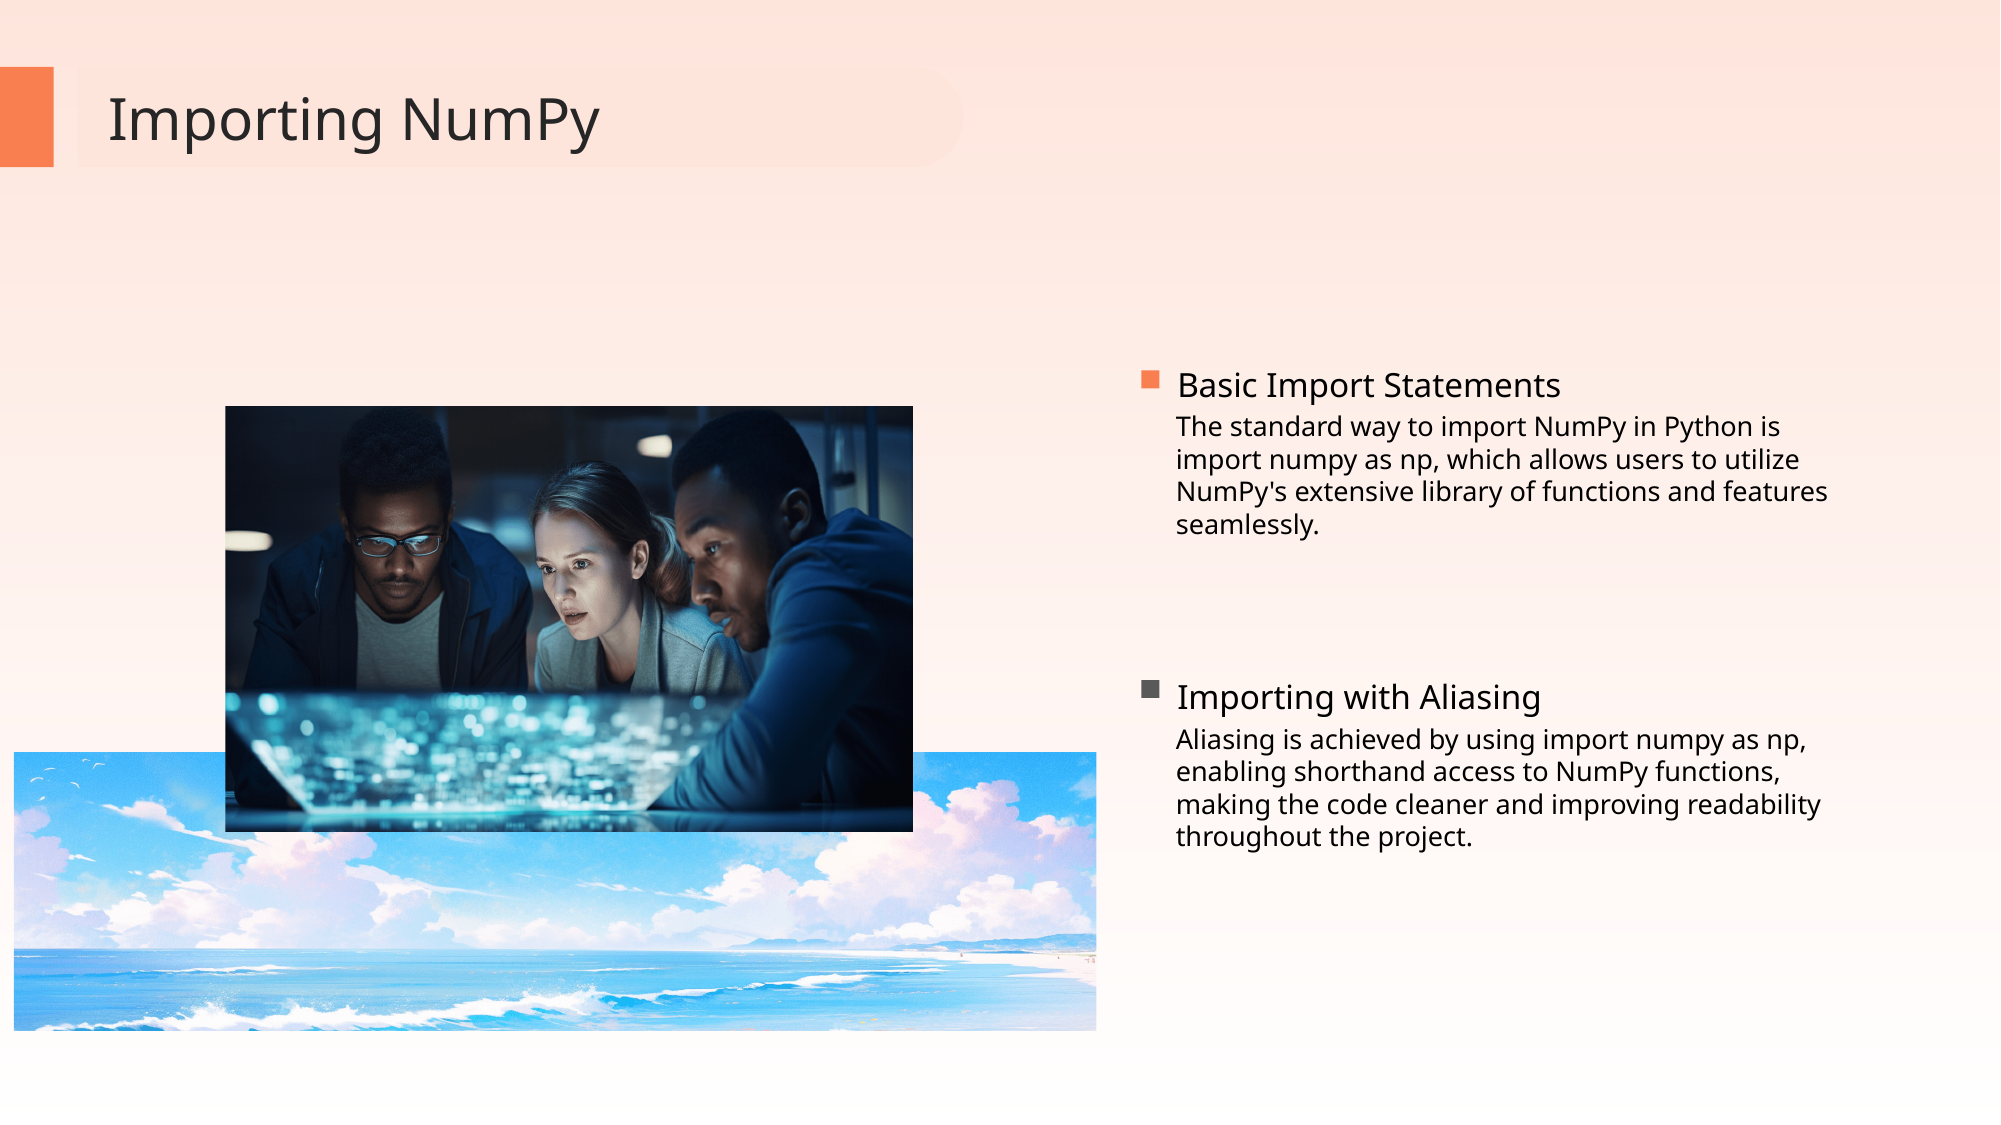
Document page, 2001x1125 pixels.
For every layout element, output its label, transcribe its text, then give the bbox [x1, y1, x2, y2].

text_box Basic Import Statements [1177, 353, 1852, 405]
text_box [77, 66, 945, 168]
text_box [1141, 680, 1160, 698]
text_box The standard way to import NumPy in Python is import numpy as np, which allows users to utilize NumPy's extensive library of functions and features seamlessly. [1175, 409, 1853, 637]
text_box Importing with Aliasing [1177, 665, 1852, 717]
picture [13, 752, 1097, 1031]
text_box Importing NumPy [108, 78, 1890, 156]
text_box [1141, 370, 1160, 389]
text_box [225, 406, 913, 752]
text_box [0, 66, 54, 168]
text_box Aliasing is achieved by using import numpy as np, enabling shorthand access to NumPy functions, making the code cleaner and improving readability throughout the project. [1175, 722, 1853, 949]
